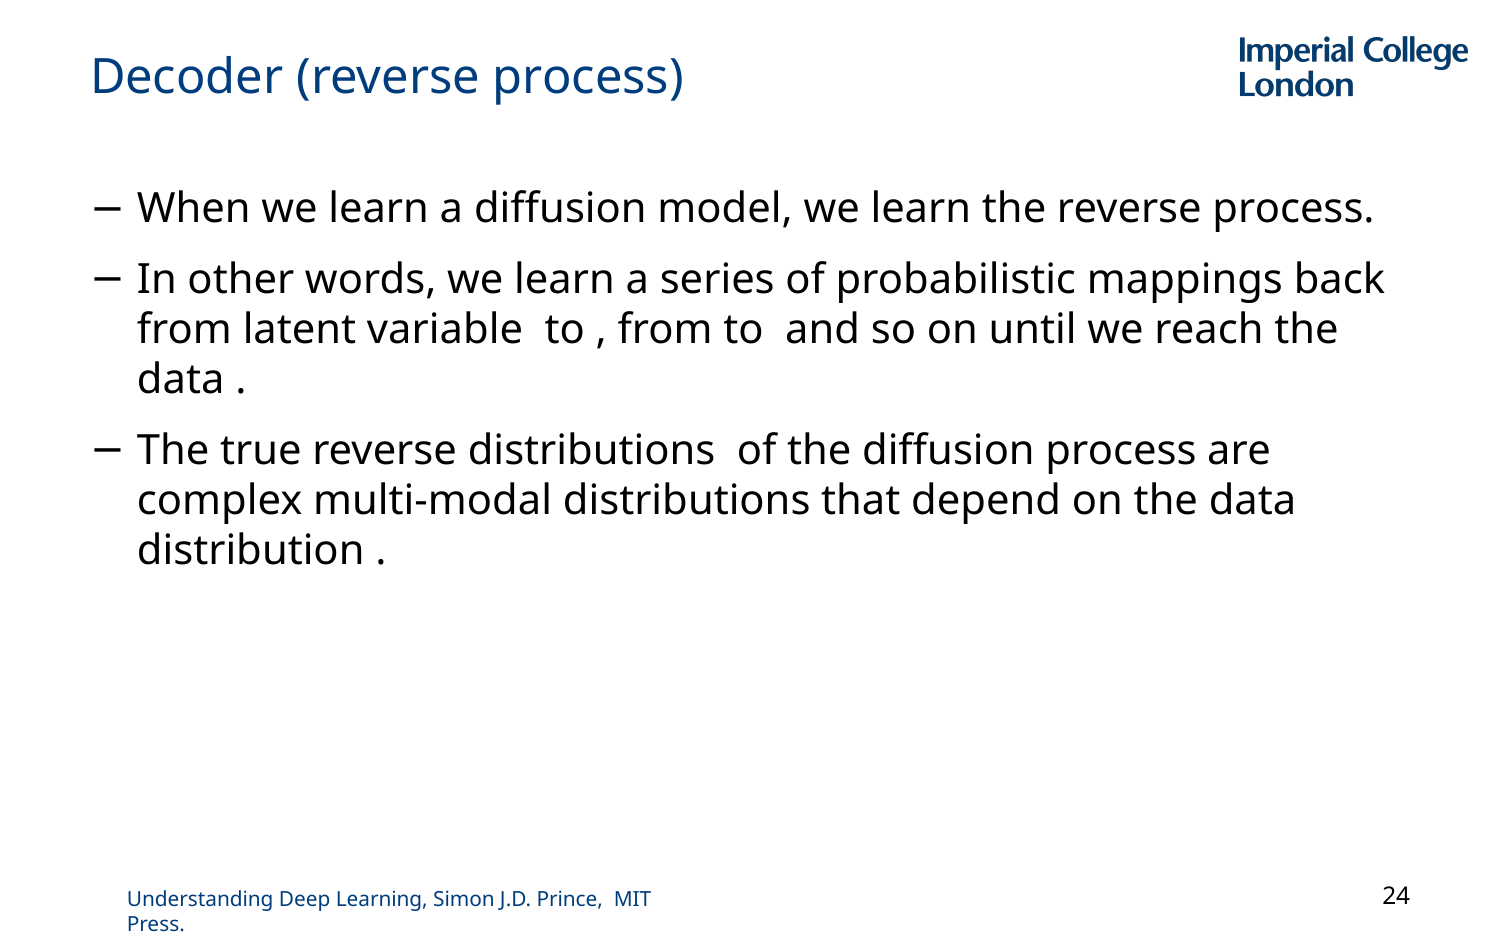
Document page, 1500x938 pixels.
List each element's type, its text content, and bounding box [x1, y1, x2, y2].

slide_number 24 [1074, 872, 1426, 920]
text_box Understanding Deep Learning, Simon J.D. Prince, MIT Press. [112, 878, 668, 938]
picture [1425, 18, 1486, 114]
title Decoder (reverse process) [75, 0, 1425, 153]
